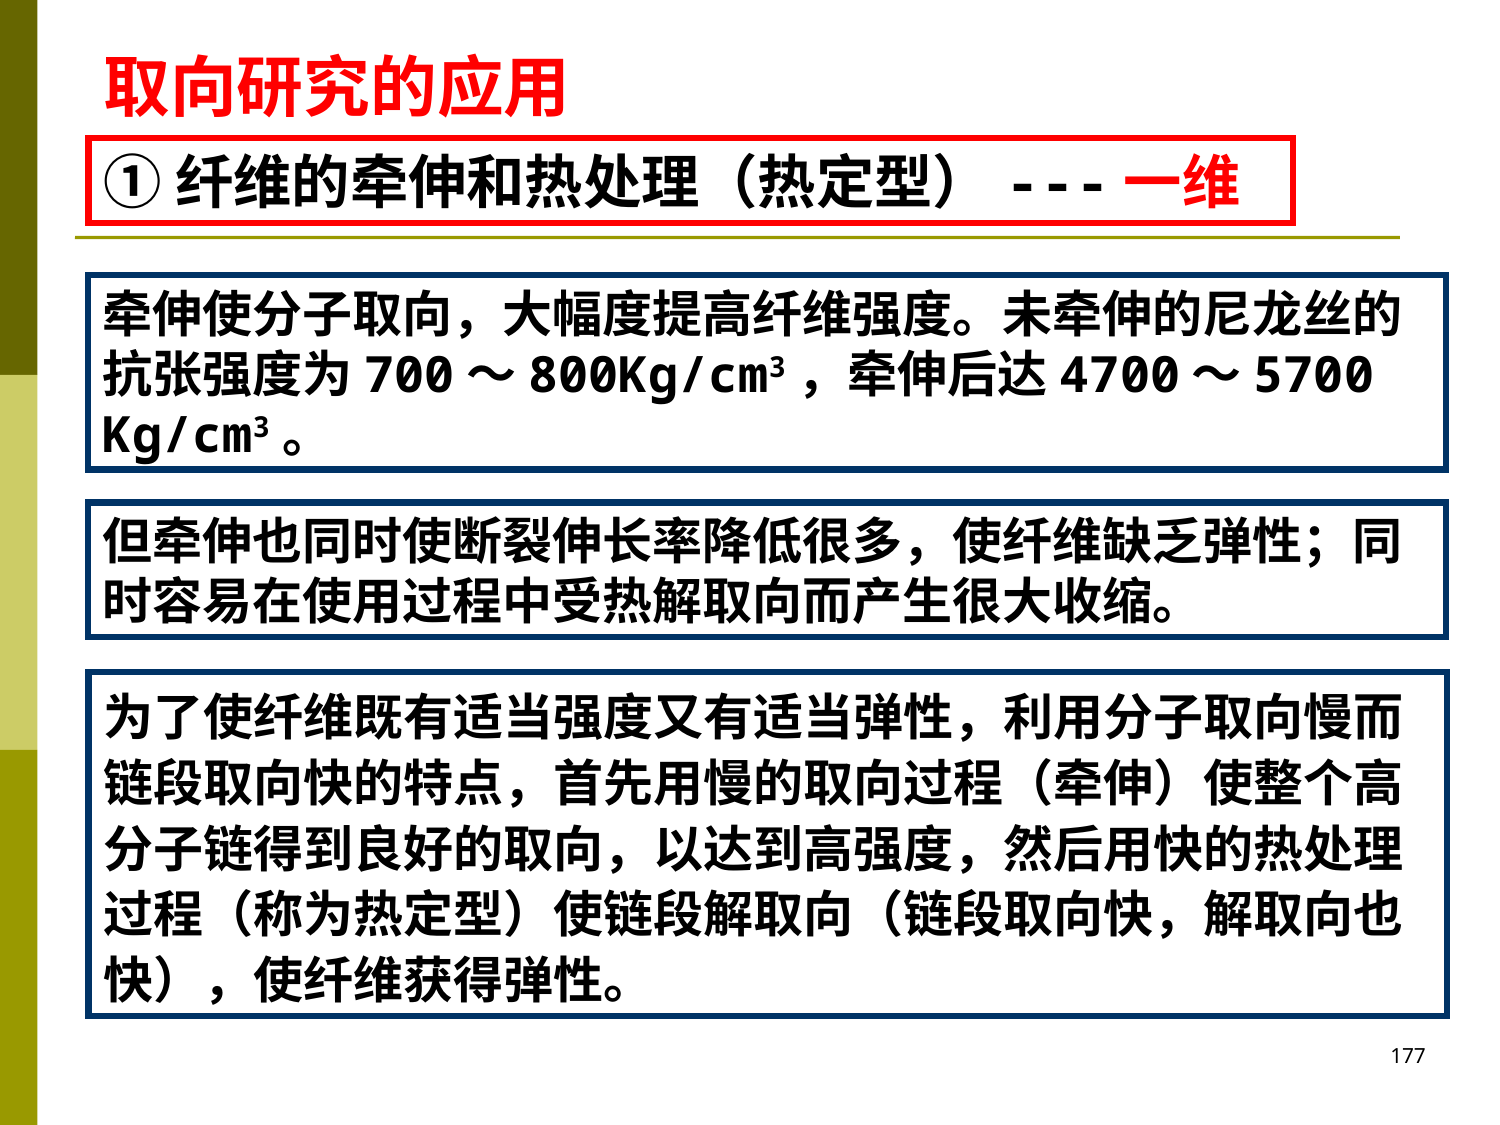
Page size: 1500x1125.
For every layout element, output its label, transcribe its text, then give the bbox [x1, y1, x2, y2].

text_box 取向研究的应用 [88, 37, 880, 132]
text_box 为了使纤维既有适当强度又有适当弹性，利用分子取向慢而链段取向快的特点，首先用慢的取向过程（牵伸）使整个高分子链得到良好的取向，以达到高强度，然后用快的热处理过程（称为热定型）使链段解取向（链段取向快，解取向也快），使纤维获得弹性。 [88, 671, 1447, 1017]
text_box 但牵伸也同时使断裂伸长率降低很多，使纤维缺乏弹性；同时容易在使用过程中受热解取向而产生很大收缩。 [87, 502, 1447, 638]
slide_number 177 [1090, 1035, 1441, 1110]
text_box ①纤维的牵伸和热处理（热定型）---一维 [88, 137, 1294, 223]
text_box 牵伸使分子取向，大幅度提高纤维强度。未牵伸的尼龙丝的抗张强度为700～800Kg/cm3，牵伸后达4700～5700 Kg/cm3。 [87, 274, 1447, 470]
